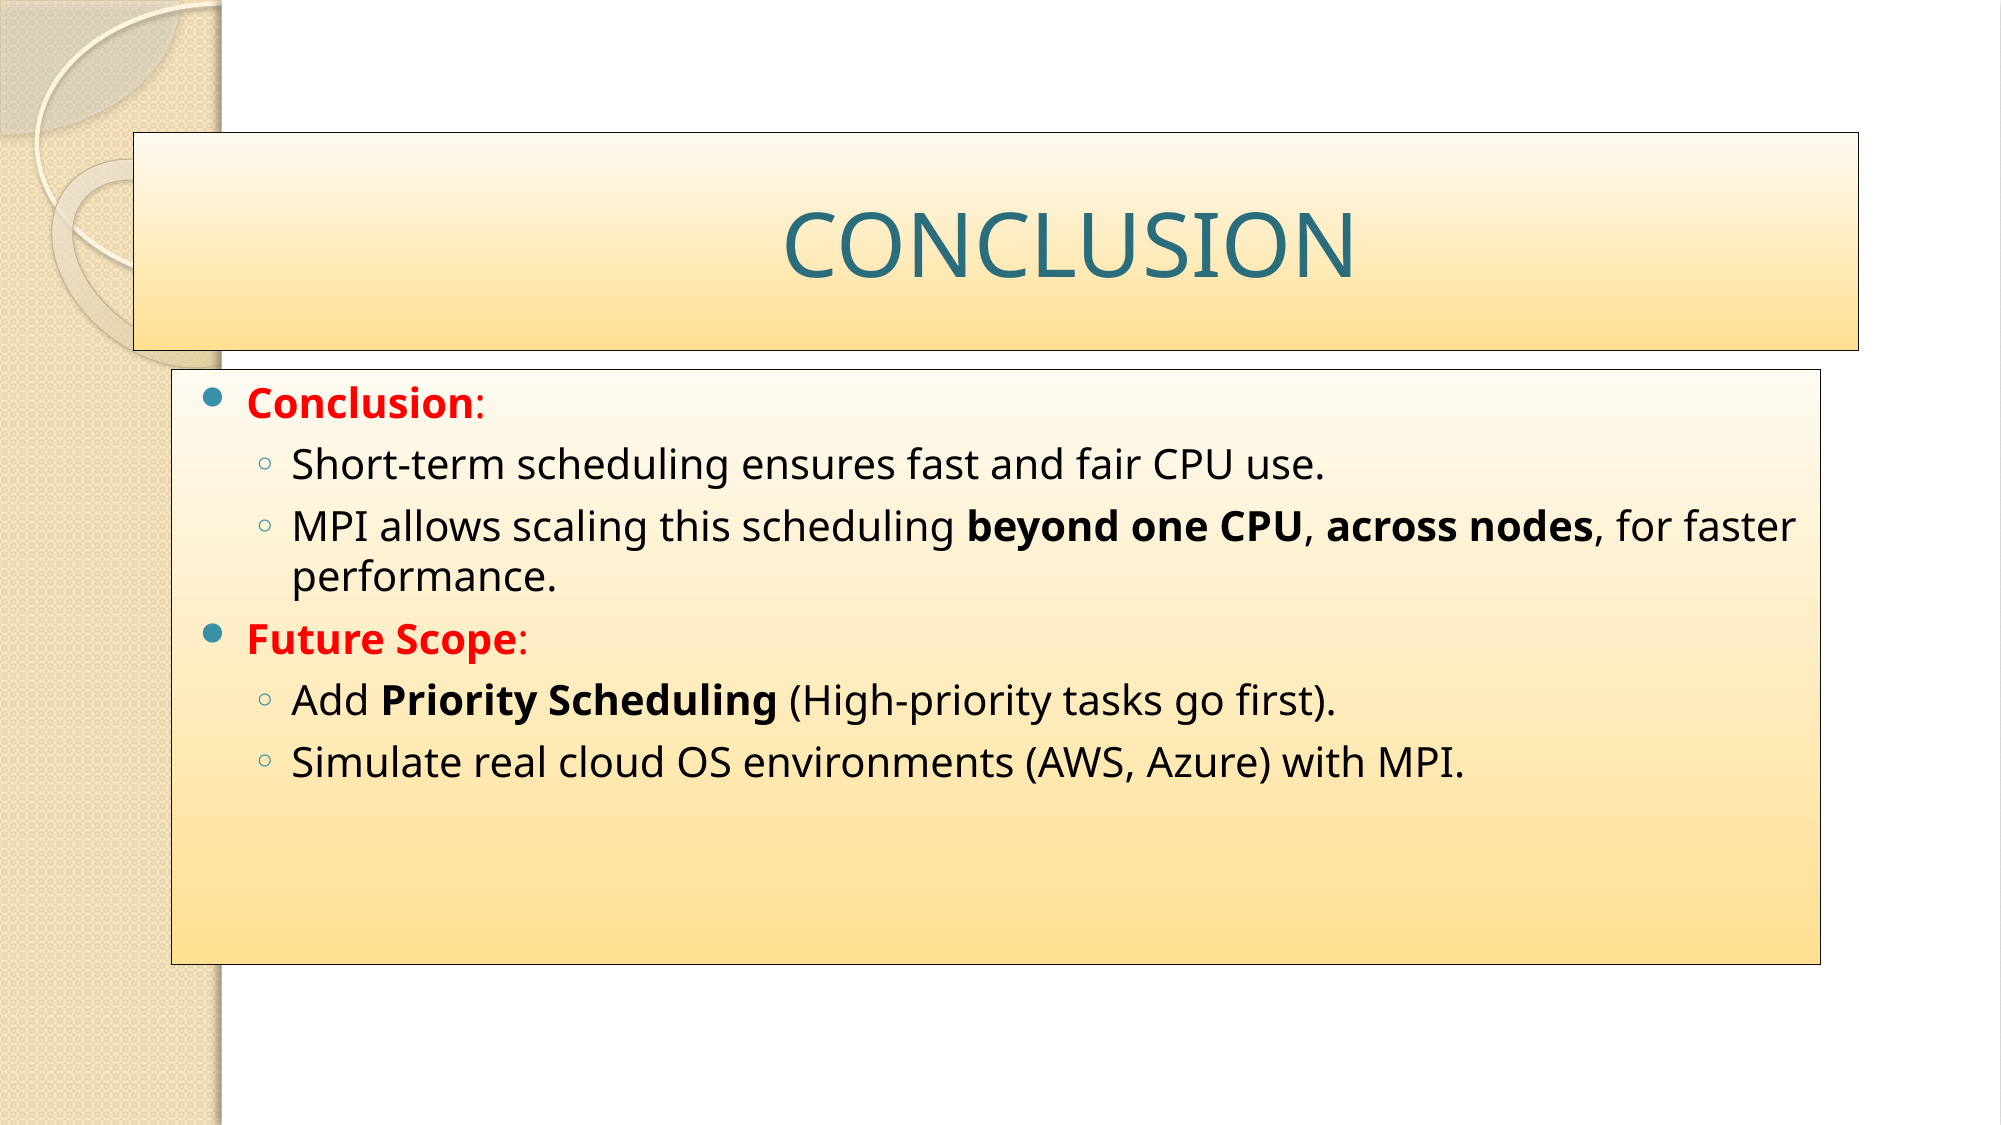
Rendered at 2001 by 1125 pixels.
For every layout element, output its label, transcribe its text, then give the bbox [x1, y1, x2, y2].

title CONCLUSION [133, 132, 1859, 351]
list Conclusion: Short-term scheduling ensures fast and fair CPU use. MPI allows scaling this scheduling beyond one CPU, across nodes, for faster performance. Future Scope: Add Priority Scheduling (High-priority tasks go first). Simulate real cloud OS environments (AWS, Azure) with MPI. [171, 369, 1821, 965]
